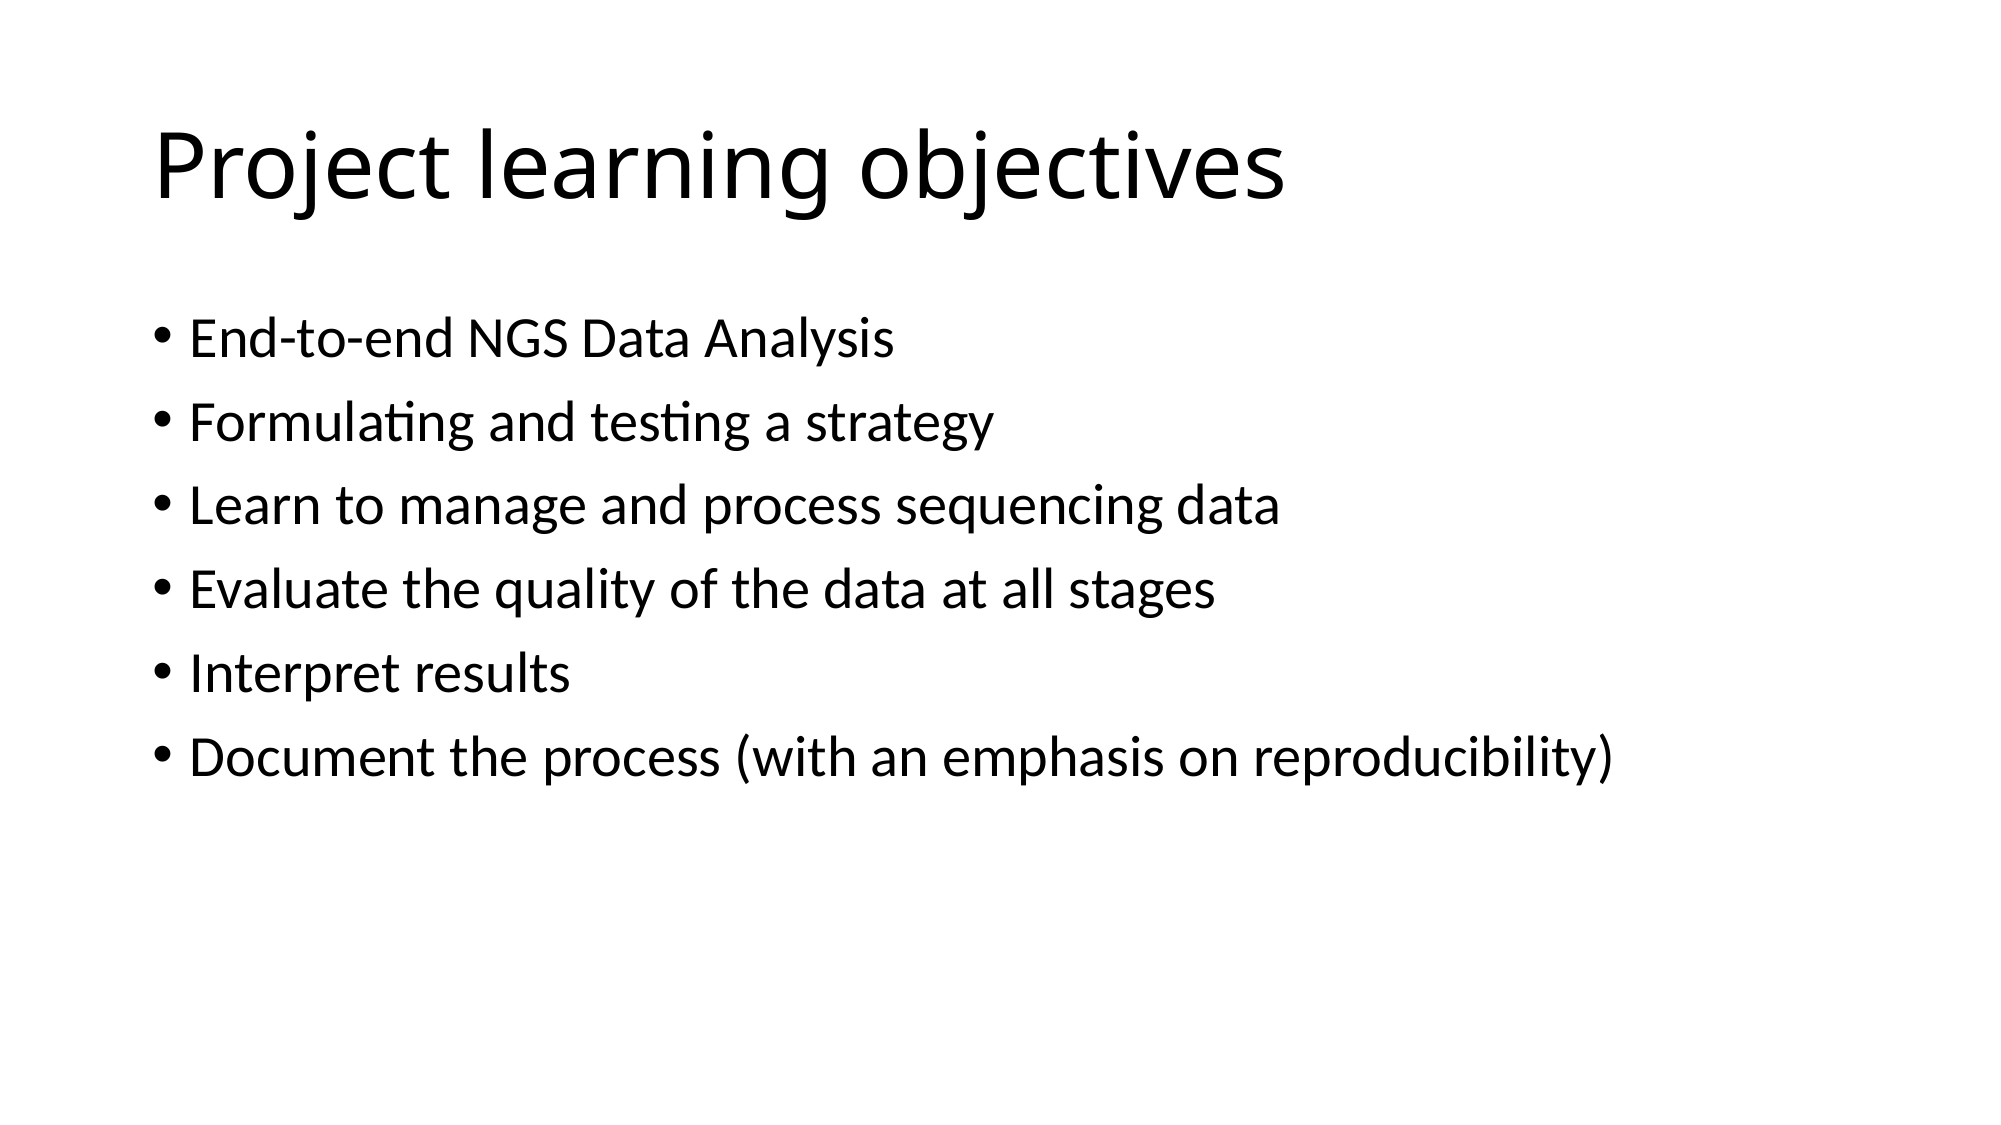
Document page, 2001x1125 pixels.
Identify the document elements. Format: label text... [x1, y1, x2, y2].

list End-to-end NGS Data Analysis Formulating and testing a strategy Learn to manage and process sequencing data Evaluate the quality of the data at all stages Interpret results Document the process (with an emphasis on reproducibility) [137, 299, 1863, 1014]
title Project learning objectives [137, 59, 1863, 278]
